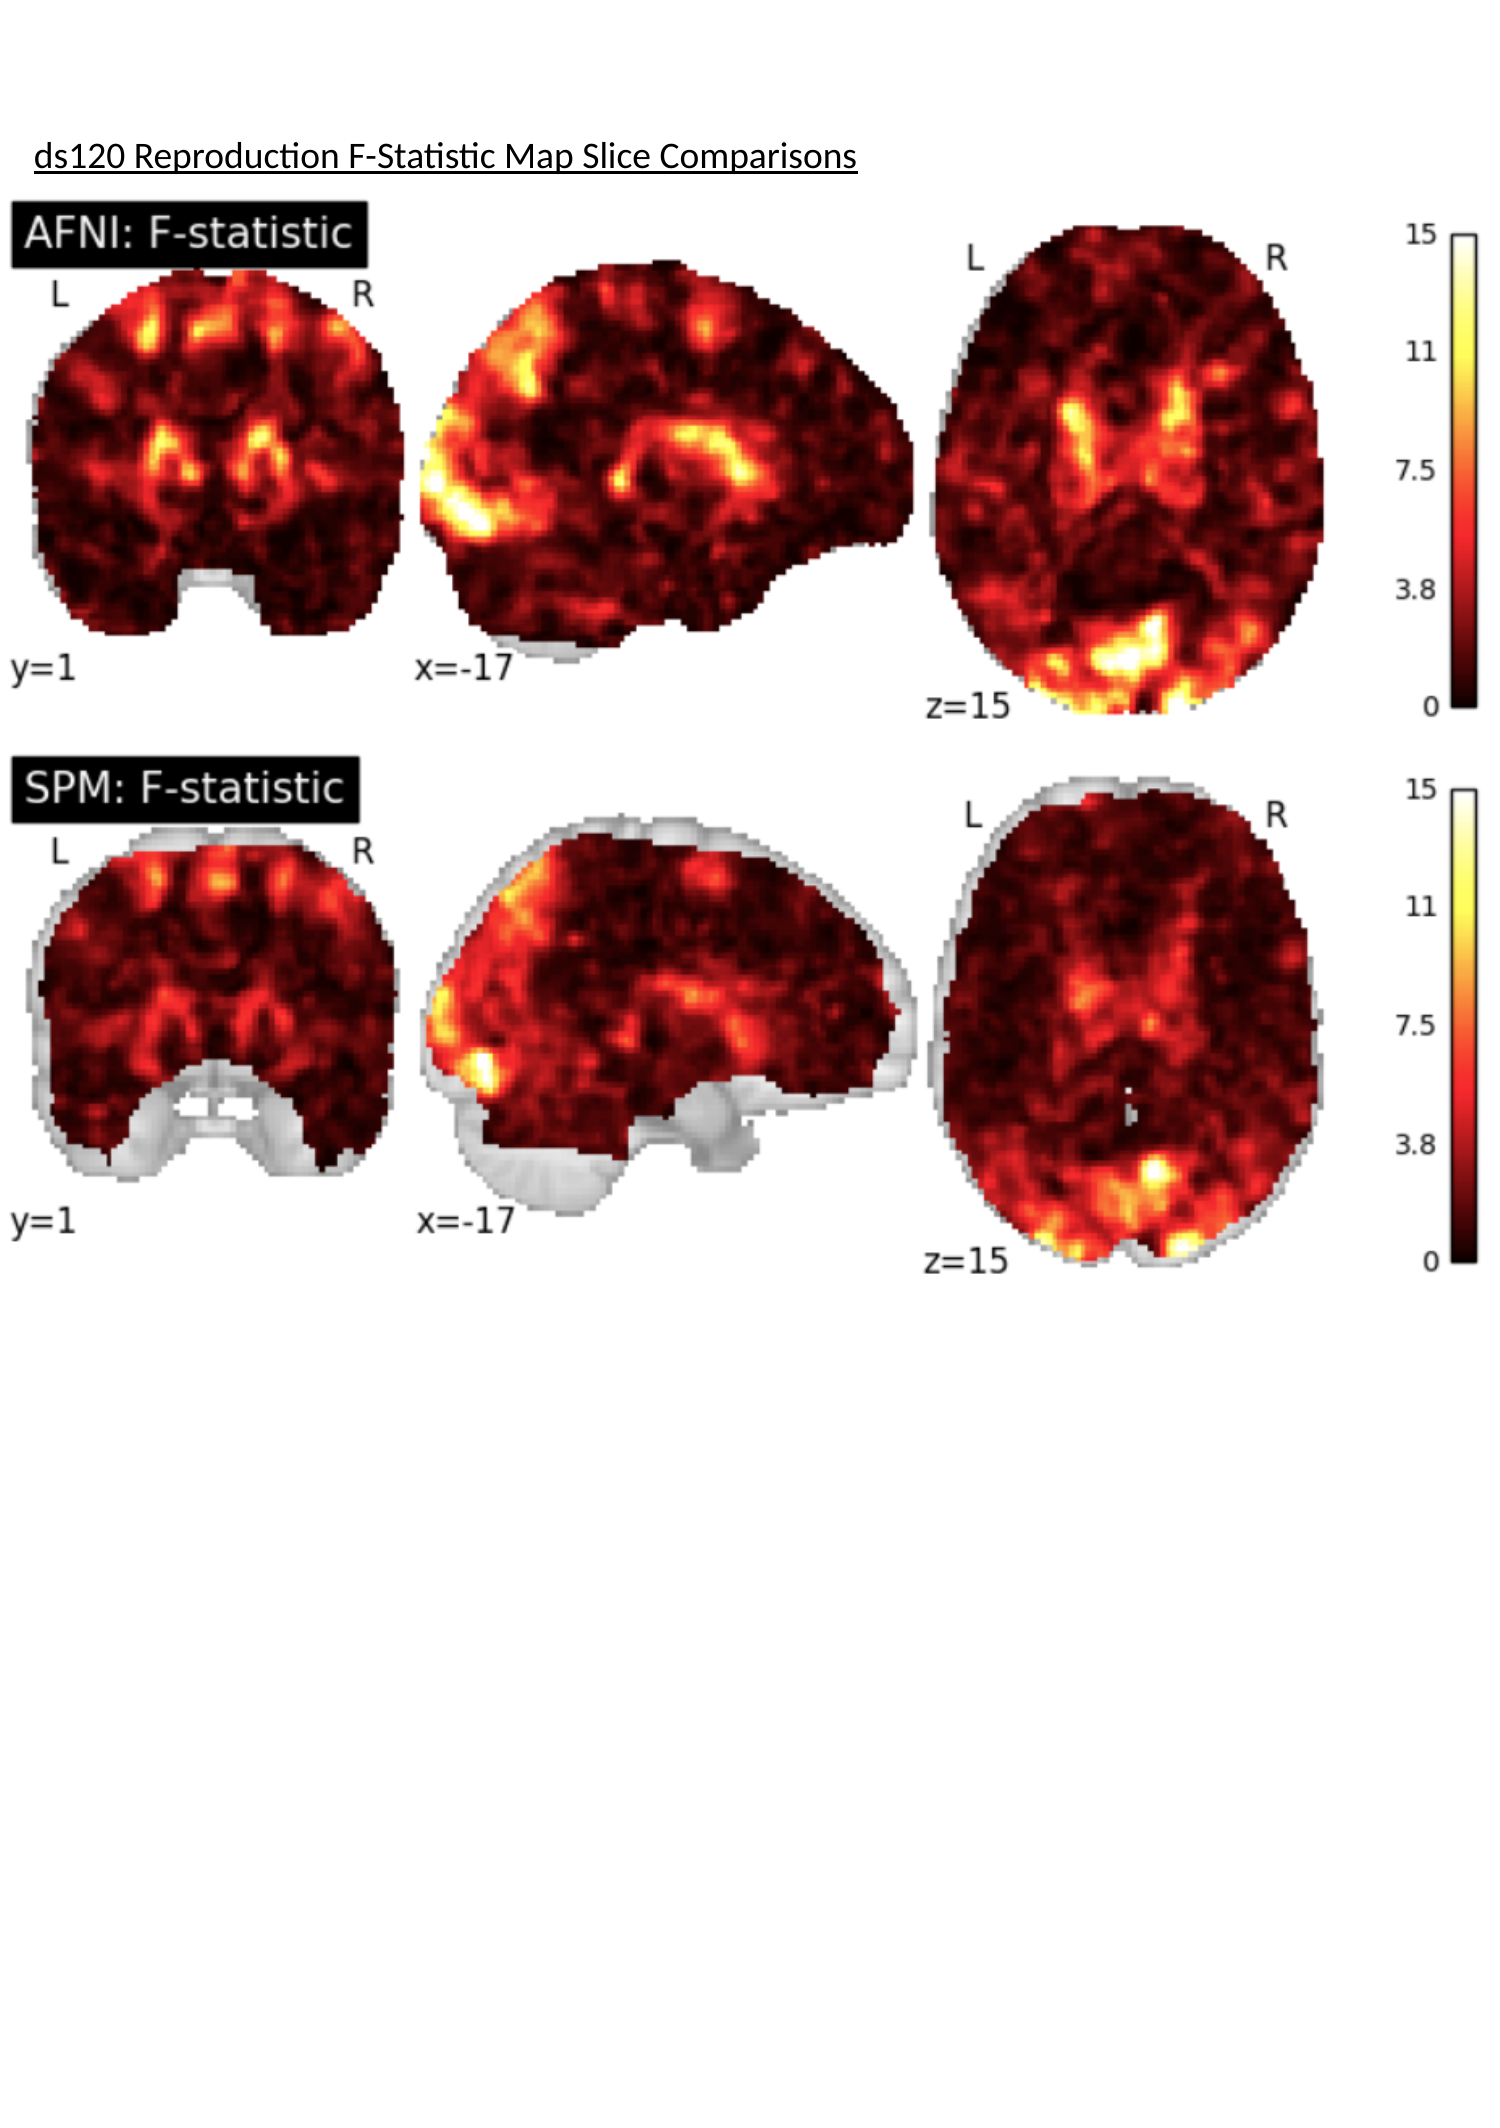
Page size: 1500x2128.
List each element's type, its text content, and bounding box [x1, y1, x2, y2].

text_box ds120 Reproduction F-Statistic Map Slice Comparisons [19, 123, 1384, 184]
picture [0, 747, 1500, 1283]
picture [0, 190, 1500, 735]
